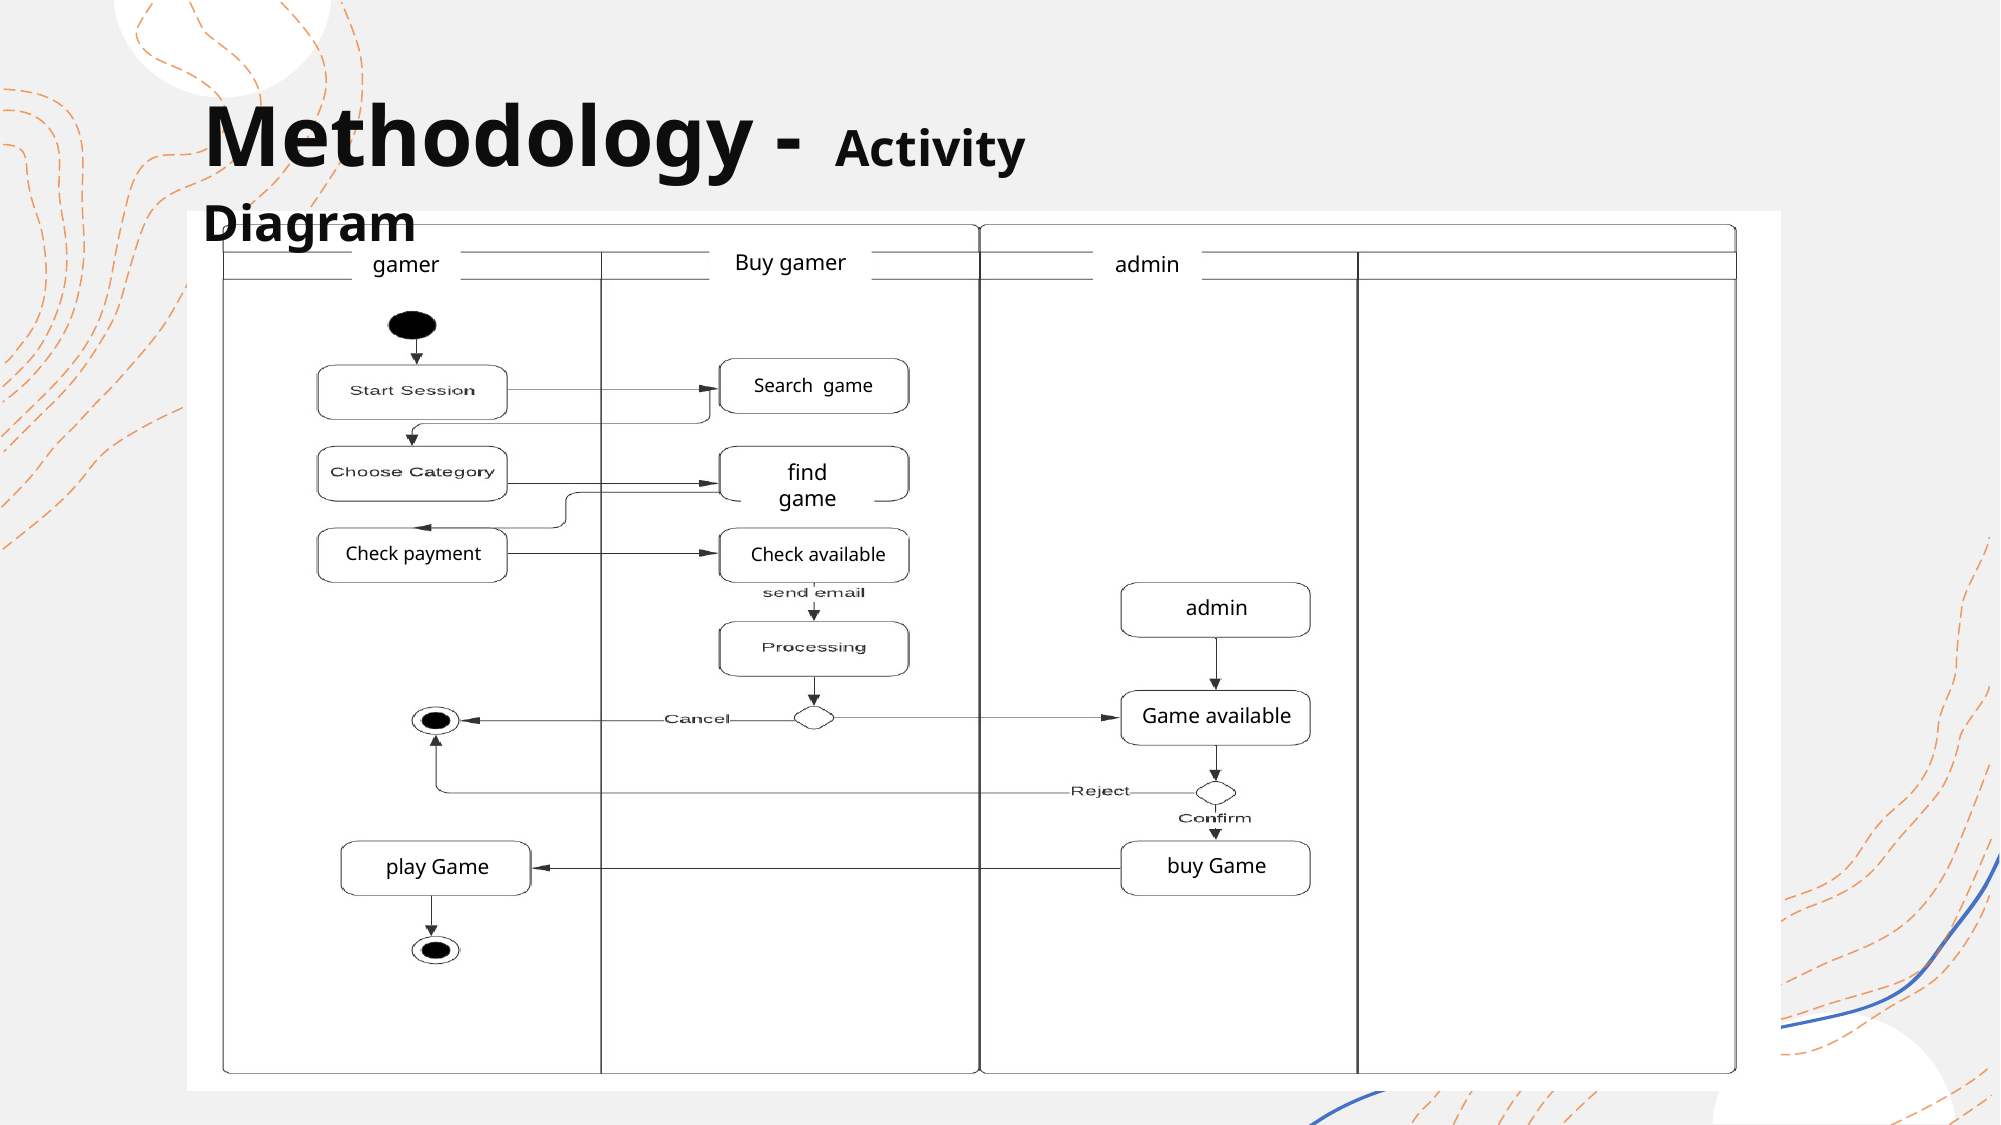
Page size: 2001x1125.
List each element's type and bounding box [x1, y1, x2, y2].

text_box [187, 34, 1781, 1091]
